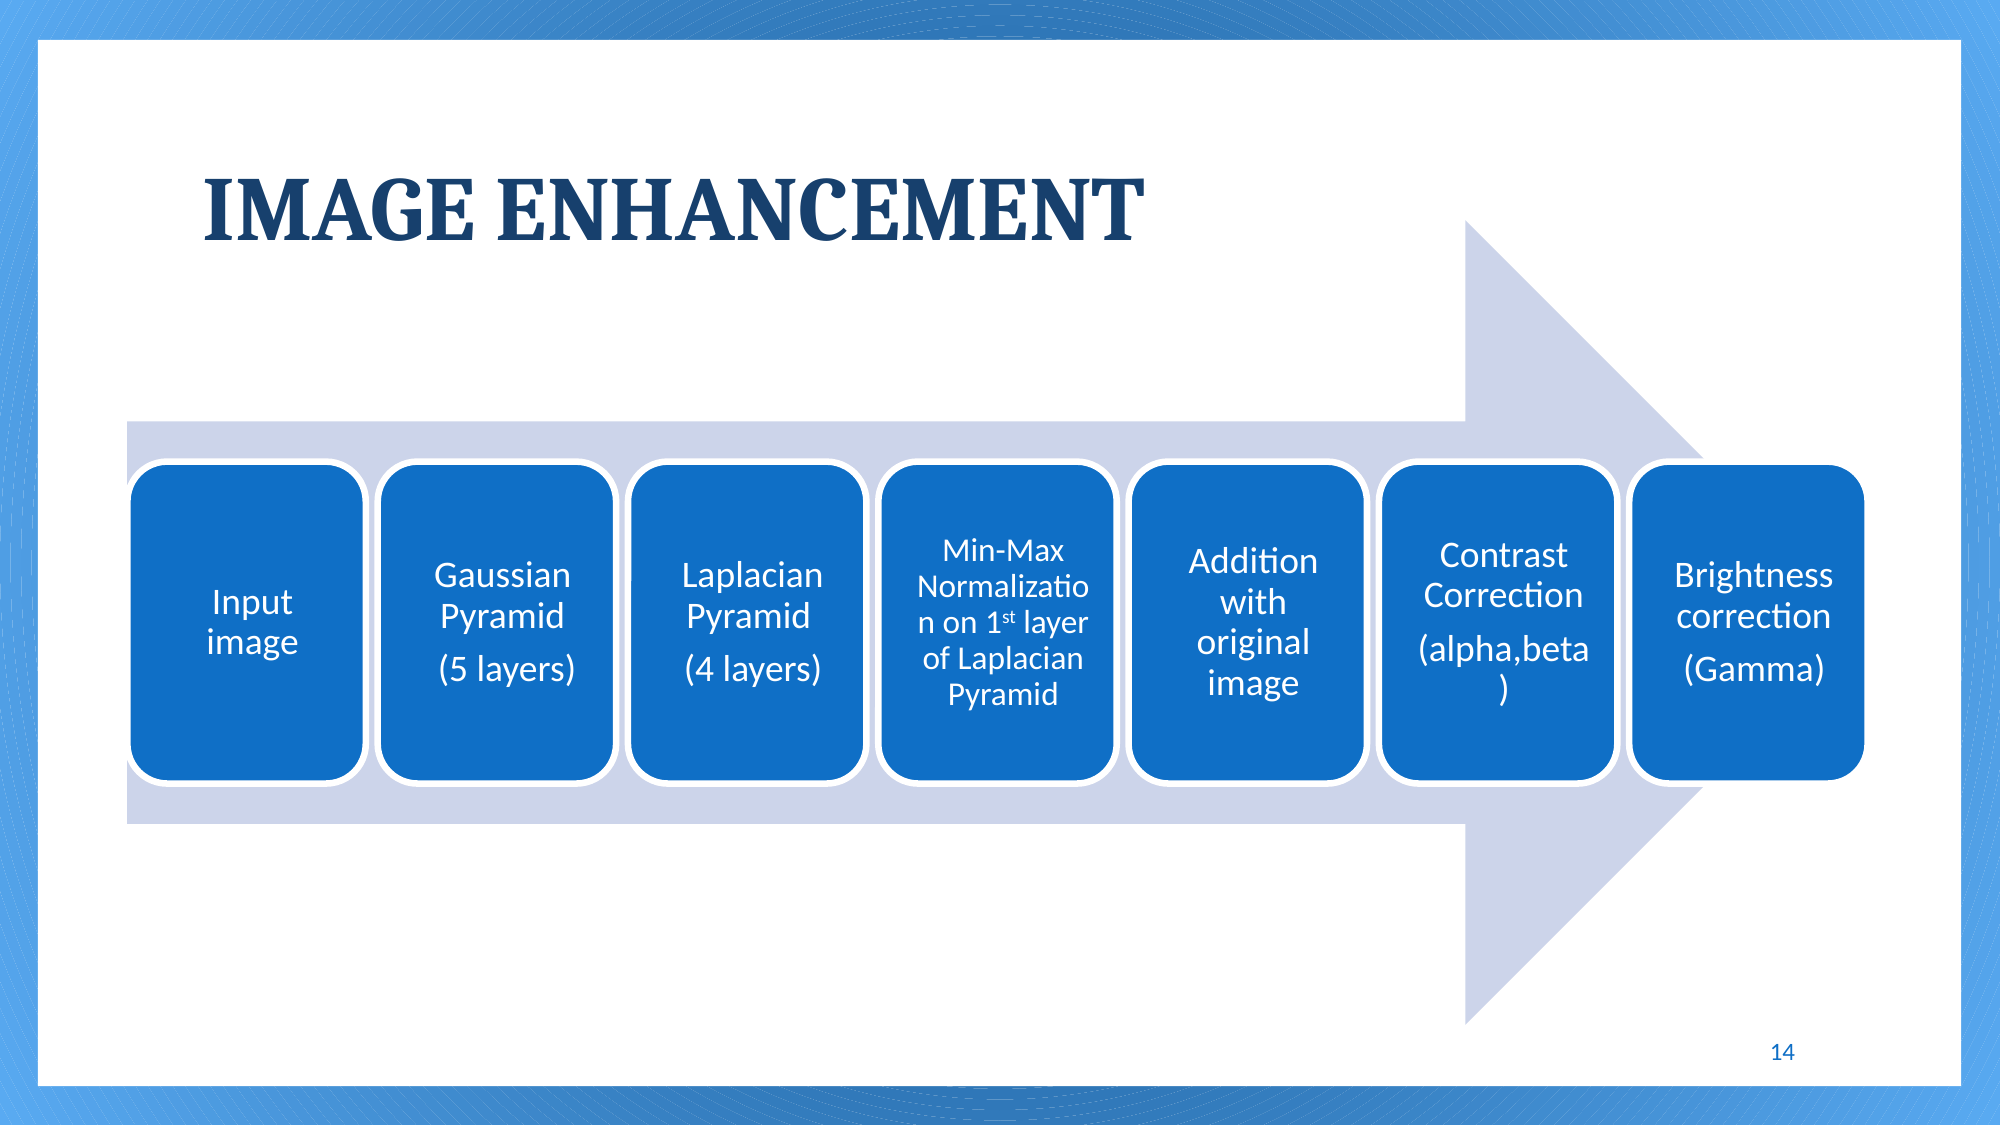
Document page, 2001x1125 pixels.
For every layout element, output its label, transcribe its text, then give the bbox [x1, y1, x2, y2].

slide_number 14 [1530, 1037, 1811, 1081]
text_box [126, 219, 1869, 1026]
title IMAGE ENHANCEMENT [187, 99, 1808, 217]
